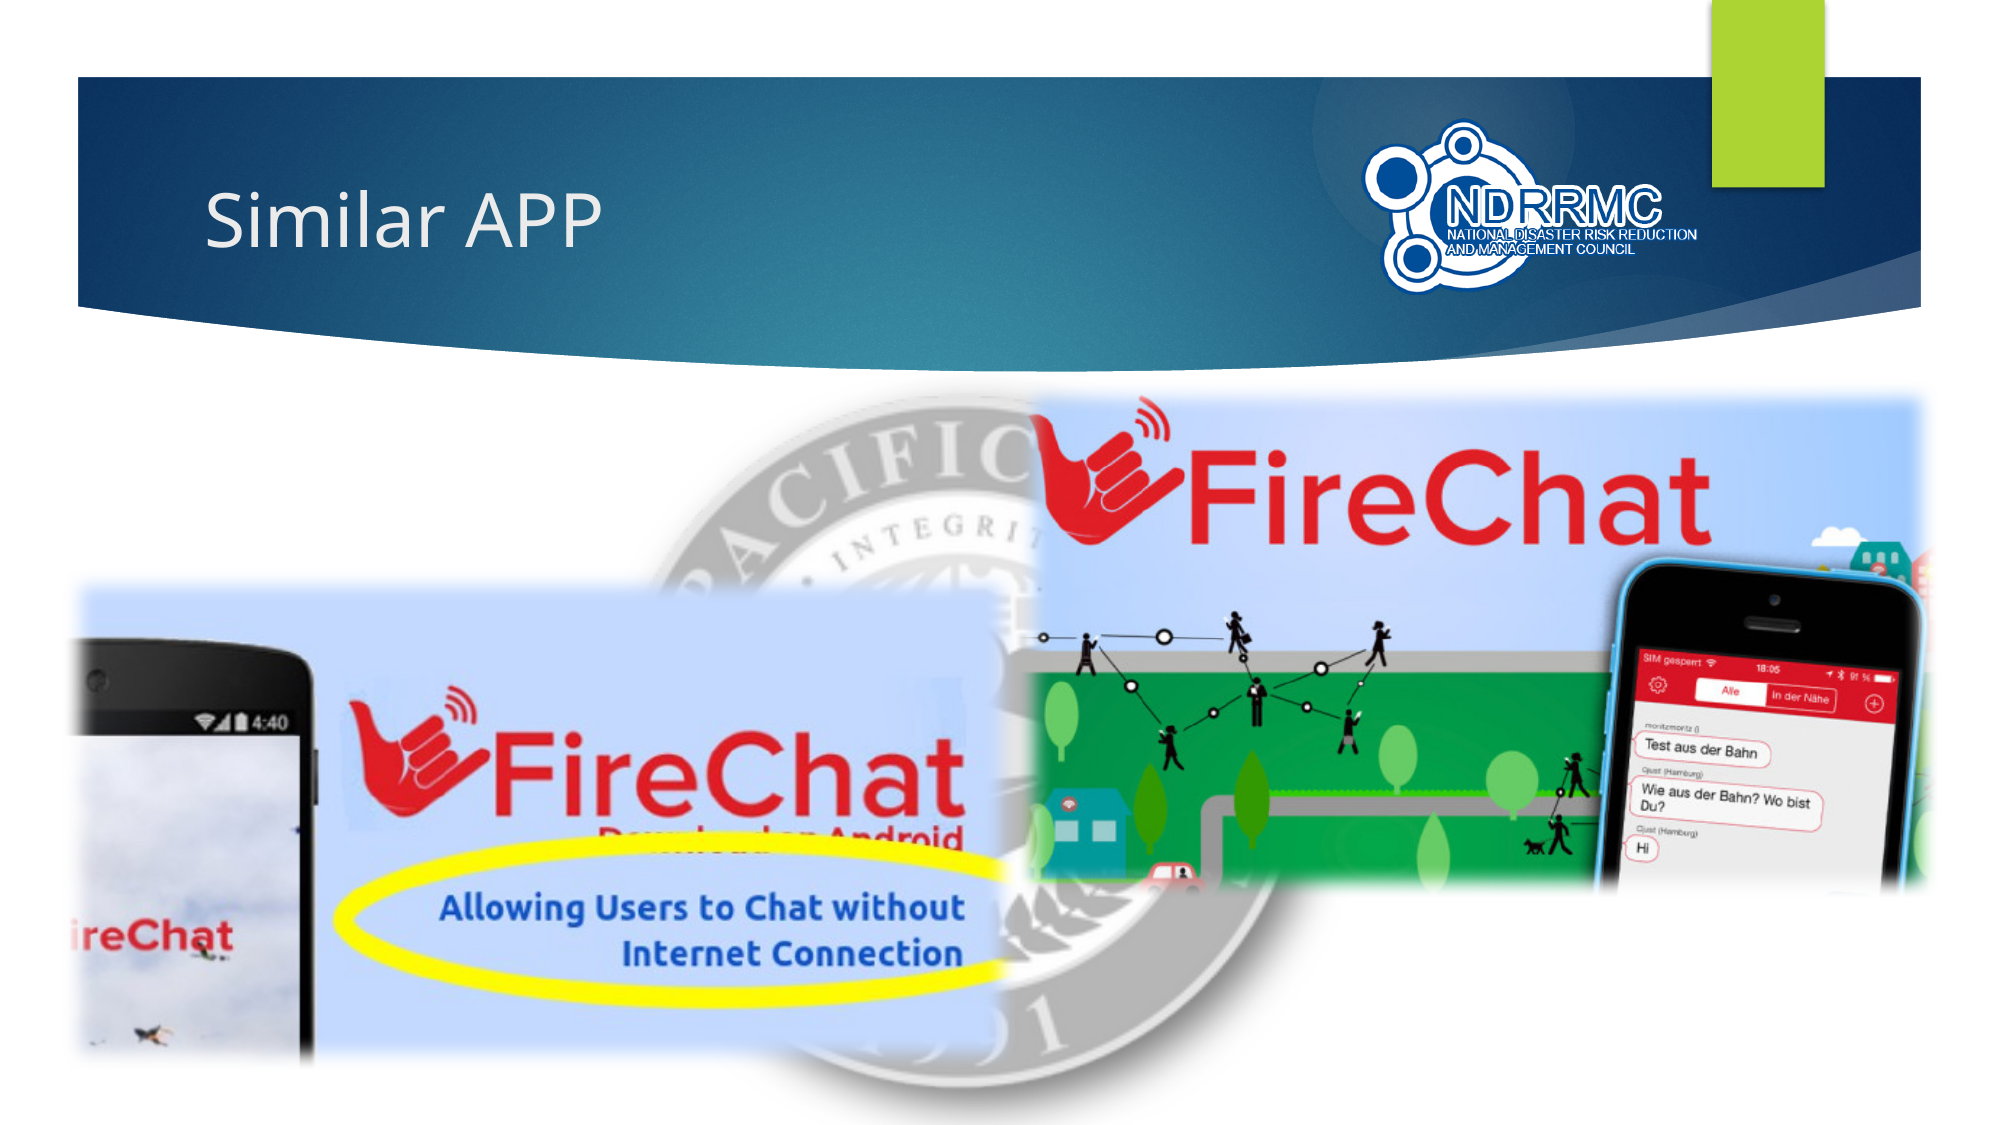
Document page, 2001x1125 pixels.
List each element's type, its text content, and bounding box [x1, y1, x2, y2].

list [63, 568, 1018, 1071]
picture [597, 379, 1938, 1107]
title Similar APP [189, 159, 1355, 276]
picture [1361, 118, 1698, 295]
text_box [158, 294, 891, 566]
